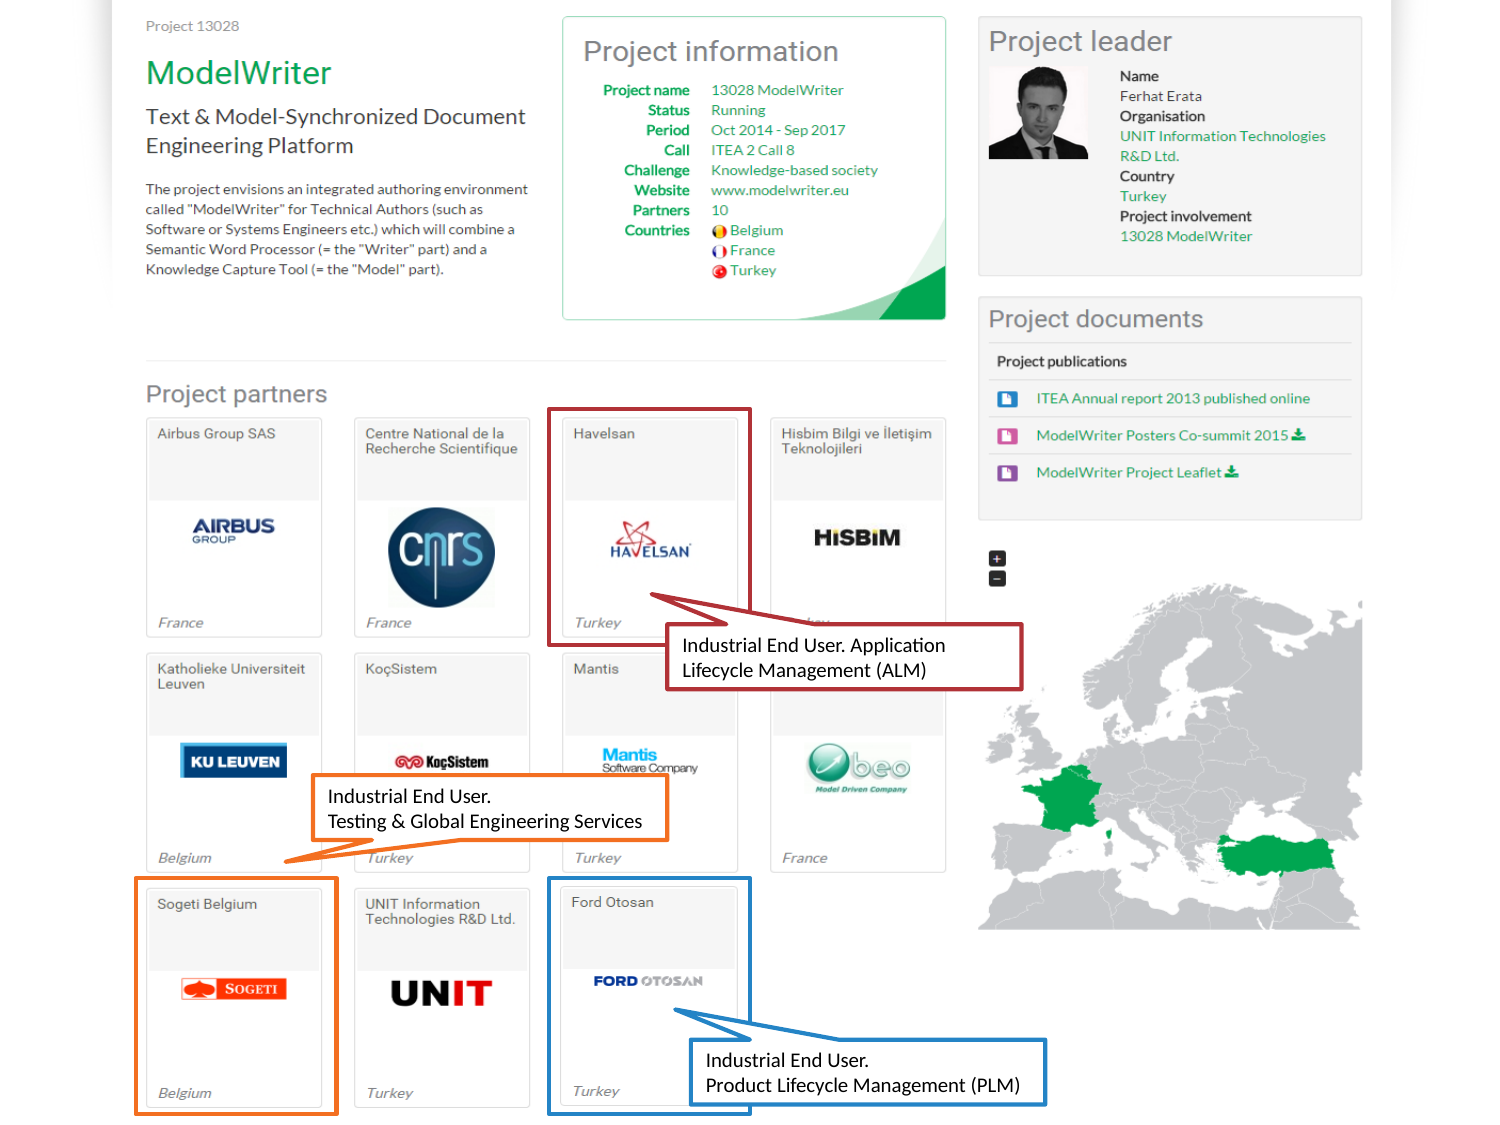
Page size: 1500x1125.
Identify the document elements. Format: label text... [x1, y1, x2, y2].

text_box [547, 407, 752, 647]
text_box [547, 876, 752, 1116]
picture [0, 0, 1500, 1125]
text_box Industrial End User. Product Lifecycle Management (PLM) [742, 1019, 1048, 1107]
text_box [134, 876, 339, 1116]
text_box Industrial End User. Application Lifecycle Management (ALM) [649, 592, 1024, 692]
text_box Industrial End User. Testing & Global Engineering Services [283, 773, 670, 864]
